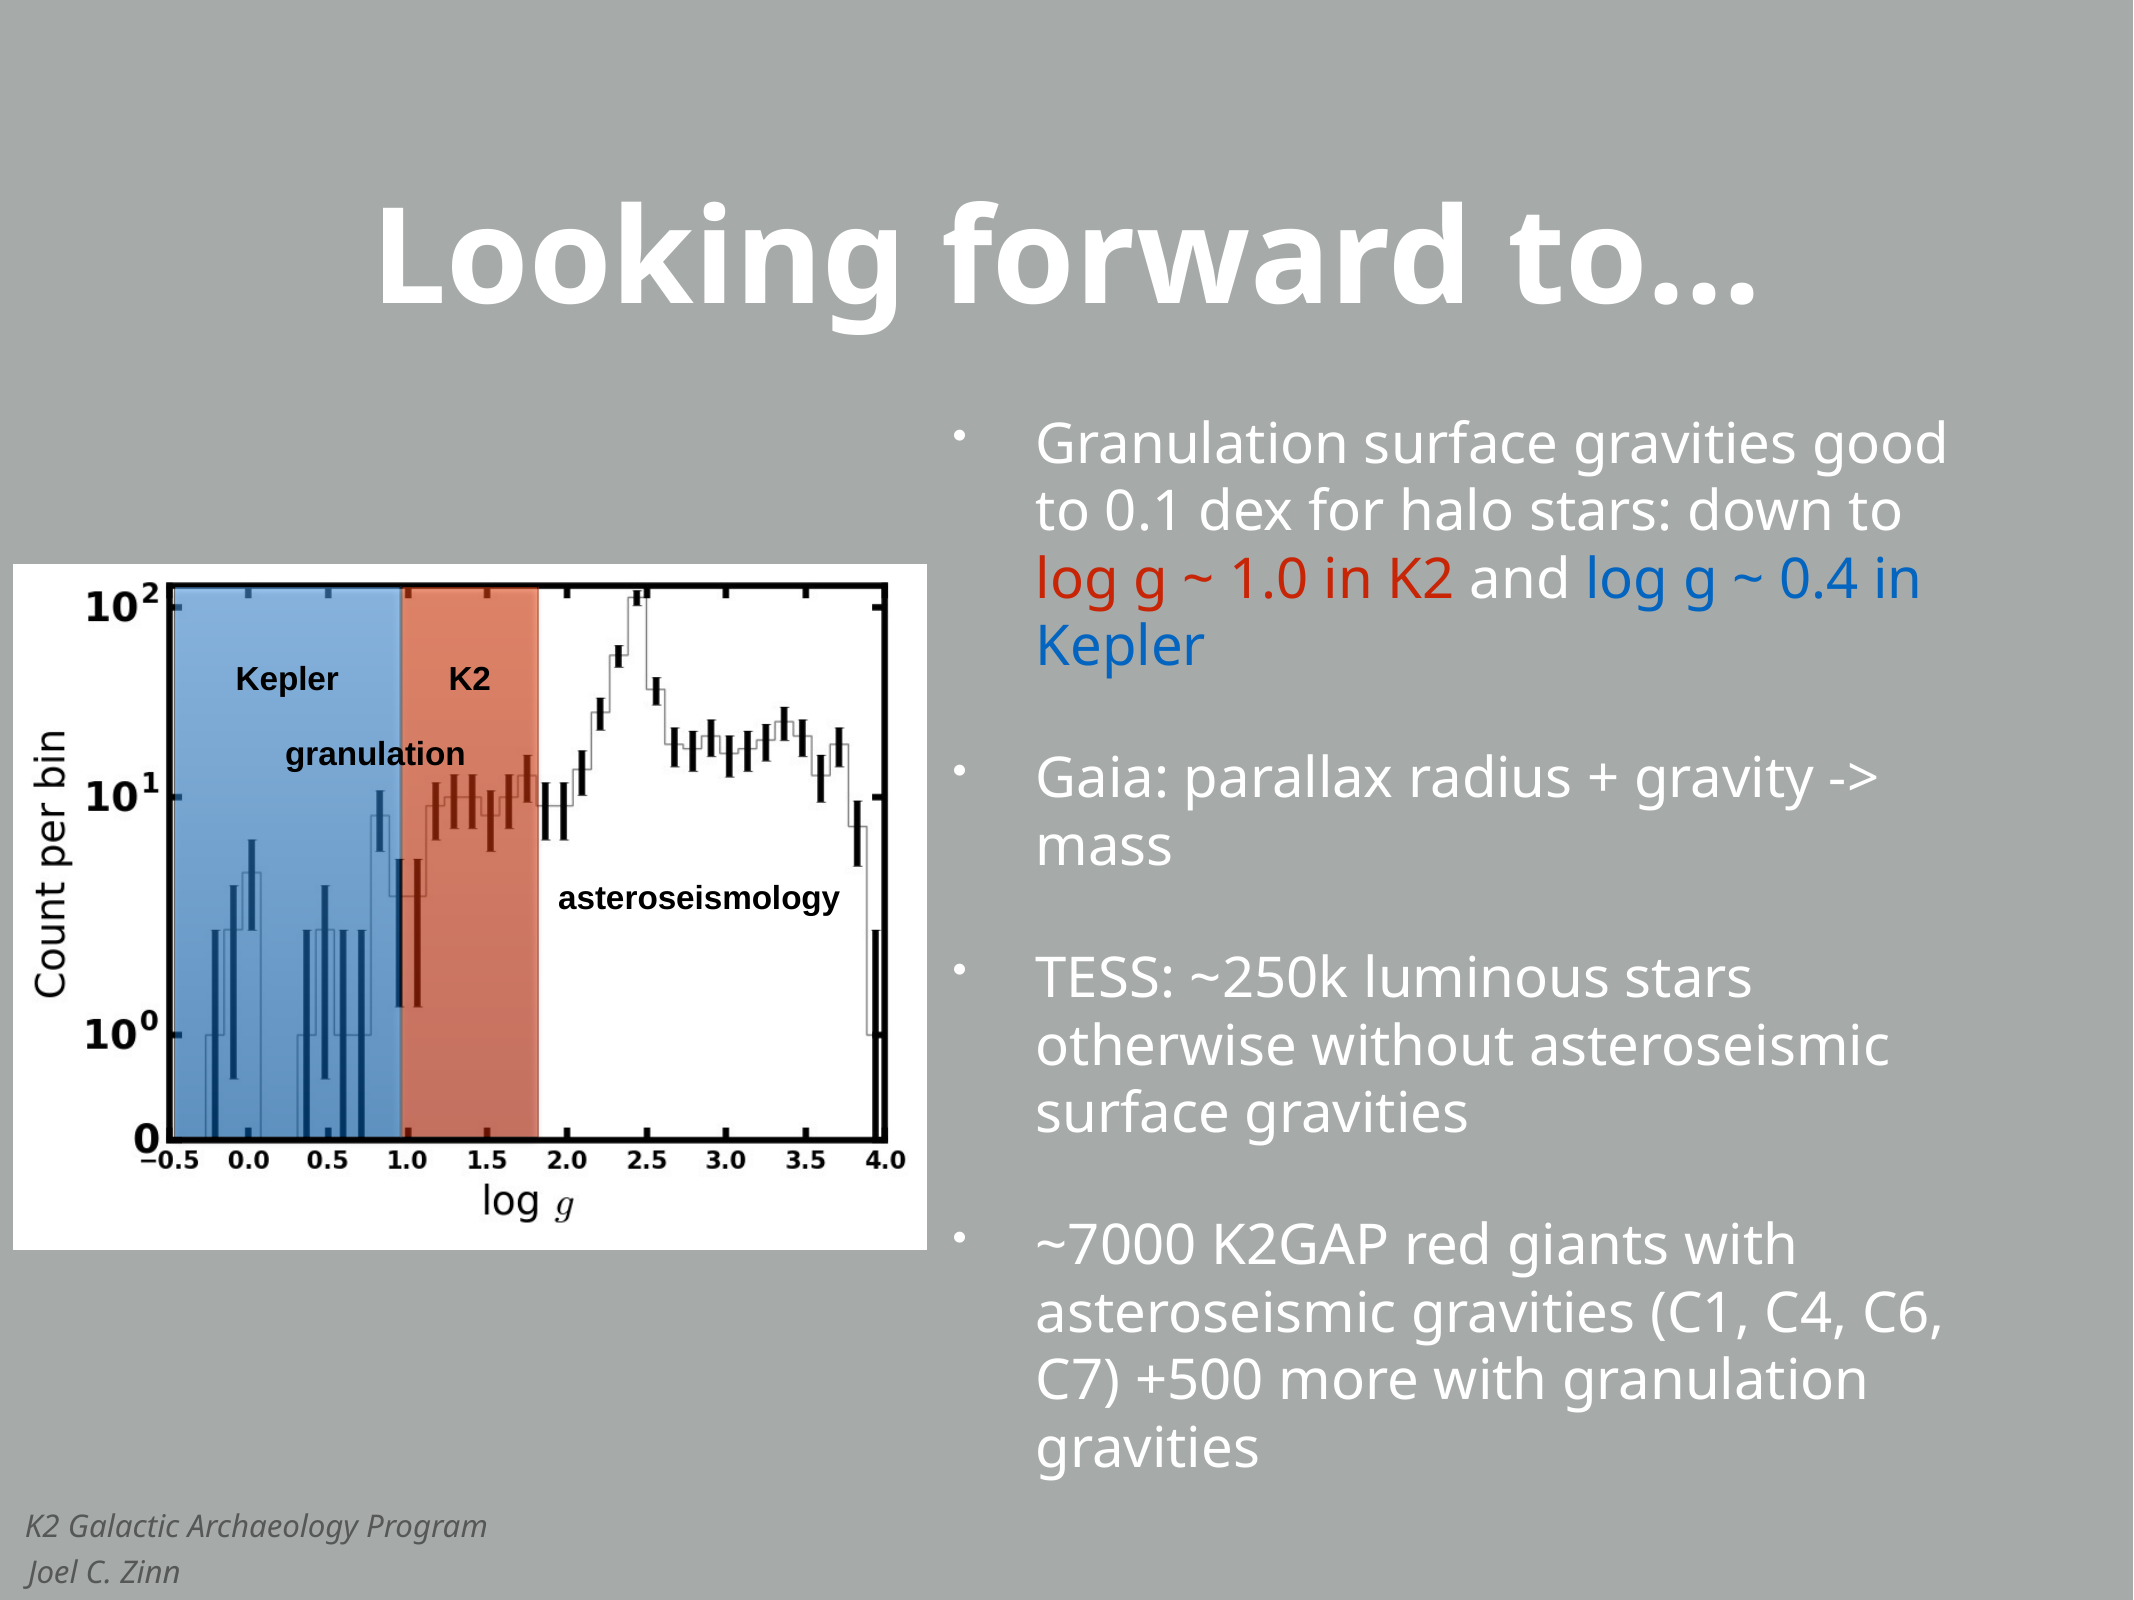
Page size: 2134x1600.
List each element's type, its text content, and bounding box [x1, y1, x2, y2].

list Granulation surface gravities good to 0.1 dex for halo stars: down to log g ~ 1.0 in K2 and log g ~ 0.4 in Kepler Gaia: parallax radius + gravity -> mass TESS: ~250k luminous stars otherwise without asteroseismic surface gravities ~7000 K2GAP red giants with asteroseismic gravities (C1, C4, C6, C7) +500 more with granulation gravities [952, 426, 1978, 1459]
picture [13, 564, 927, 1250]
text_box K2 Galactic Archaeology Program [24, 1506, 489, 1544]
text_box Joel C. Zinn [19, 1552, 182, 1590]
title Looking forward to… [155, 72, 1978, 428]
